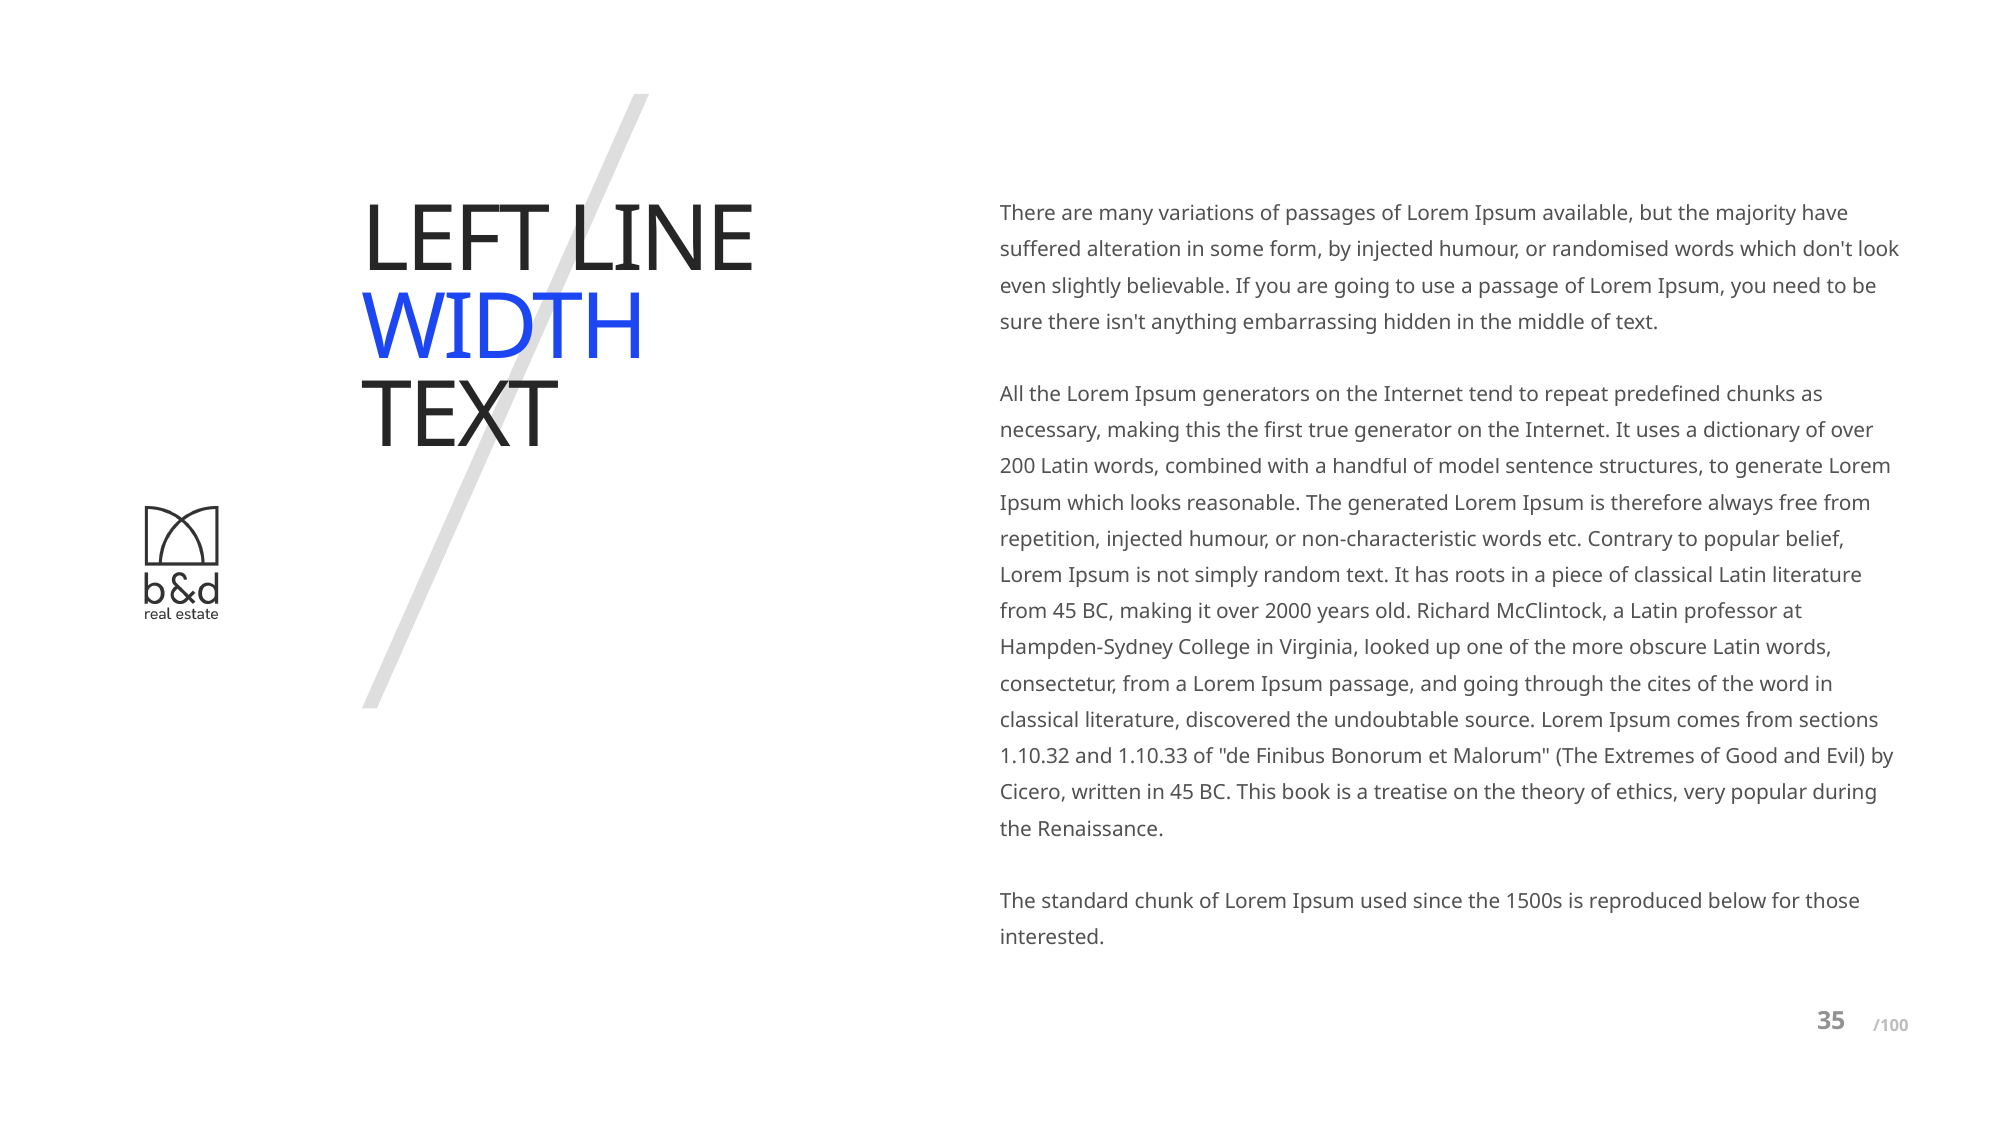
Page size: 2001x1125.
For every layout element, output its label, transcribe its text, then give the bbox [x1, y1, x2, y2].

picture [143, 505, 219, 620]
text_box [600, 92, 651, 168]
text_box [360, 413, 509, 710]
slide_number 35 [1817, 1002, 1902, 1040]
title LEFT LINE WIDTH TEXT [361, 168, 1305, 413]
text_box There are many variations of passages of Lorem Ipsum available, but the majority have suffered alteration in some form, by injected humour, or randomised words which don't look even slightly believable. If you are going to use a passage of Lorem Ipsum, you need to be sure there isn't anything embarrassing hidden in the middle of text. All the Lorem Ipsum generators on the Internet tend to repeat predefined chunks as necessary, making this the first true generator on the Internet. It uses a dictionary of over 200 Latin words, combined with a handful of model sentence structures, to generate Lorem Ipsum which looks reasonable. The generated Lorem Ipsum is therefore always free from repetition, injected humour, or non-characteristic words etc. Contrary to popular belief, Lorem Ipsum is not simply random text. It has roots in a piece of classical Latin literature from 45 BC, making it over 2000 years old. Richard McClintock, a Latin professor at Hampden-Sydney College in Virginia, looked up one of the more obscure Latin words, consectetur, from a Lorem Ipsum passage, and going through the cites of the word in classical literature, discovered the undoubtable source. Lorem Ipsum comes from sections 1.10.32 and 1.10.33 of "de Finibus Bonorum et Malorum" (The Extremes of Good and Evil) by Cicero, written in 45 BC. This book is a treatise on the theory of ethics, very popular during the Renaissance. The standard chunk of Lorem Ipsum used since the 1500s is reproduced below for those interested. [999, 188, 1907, 742]
